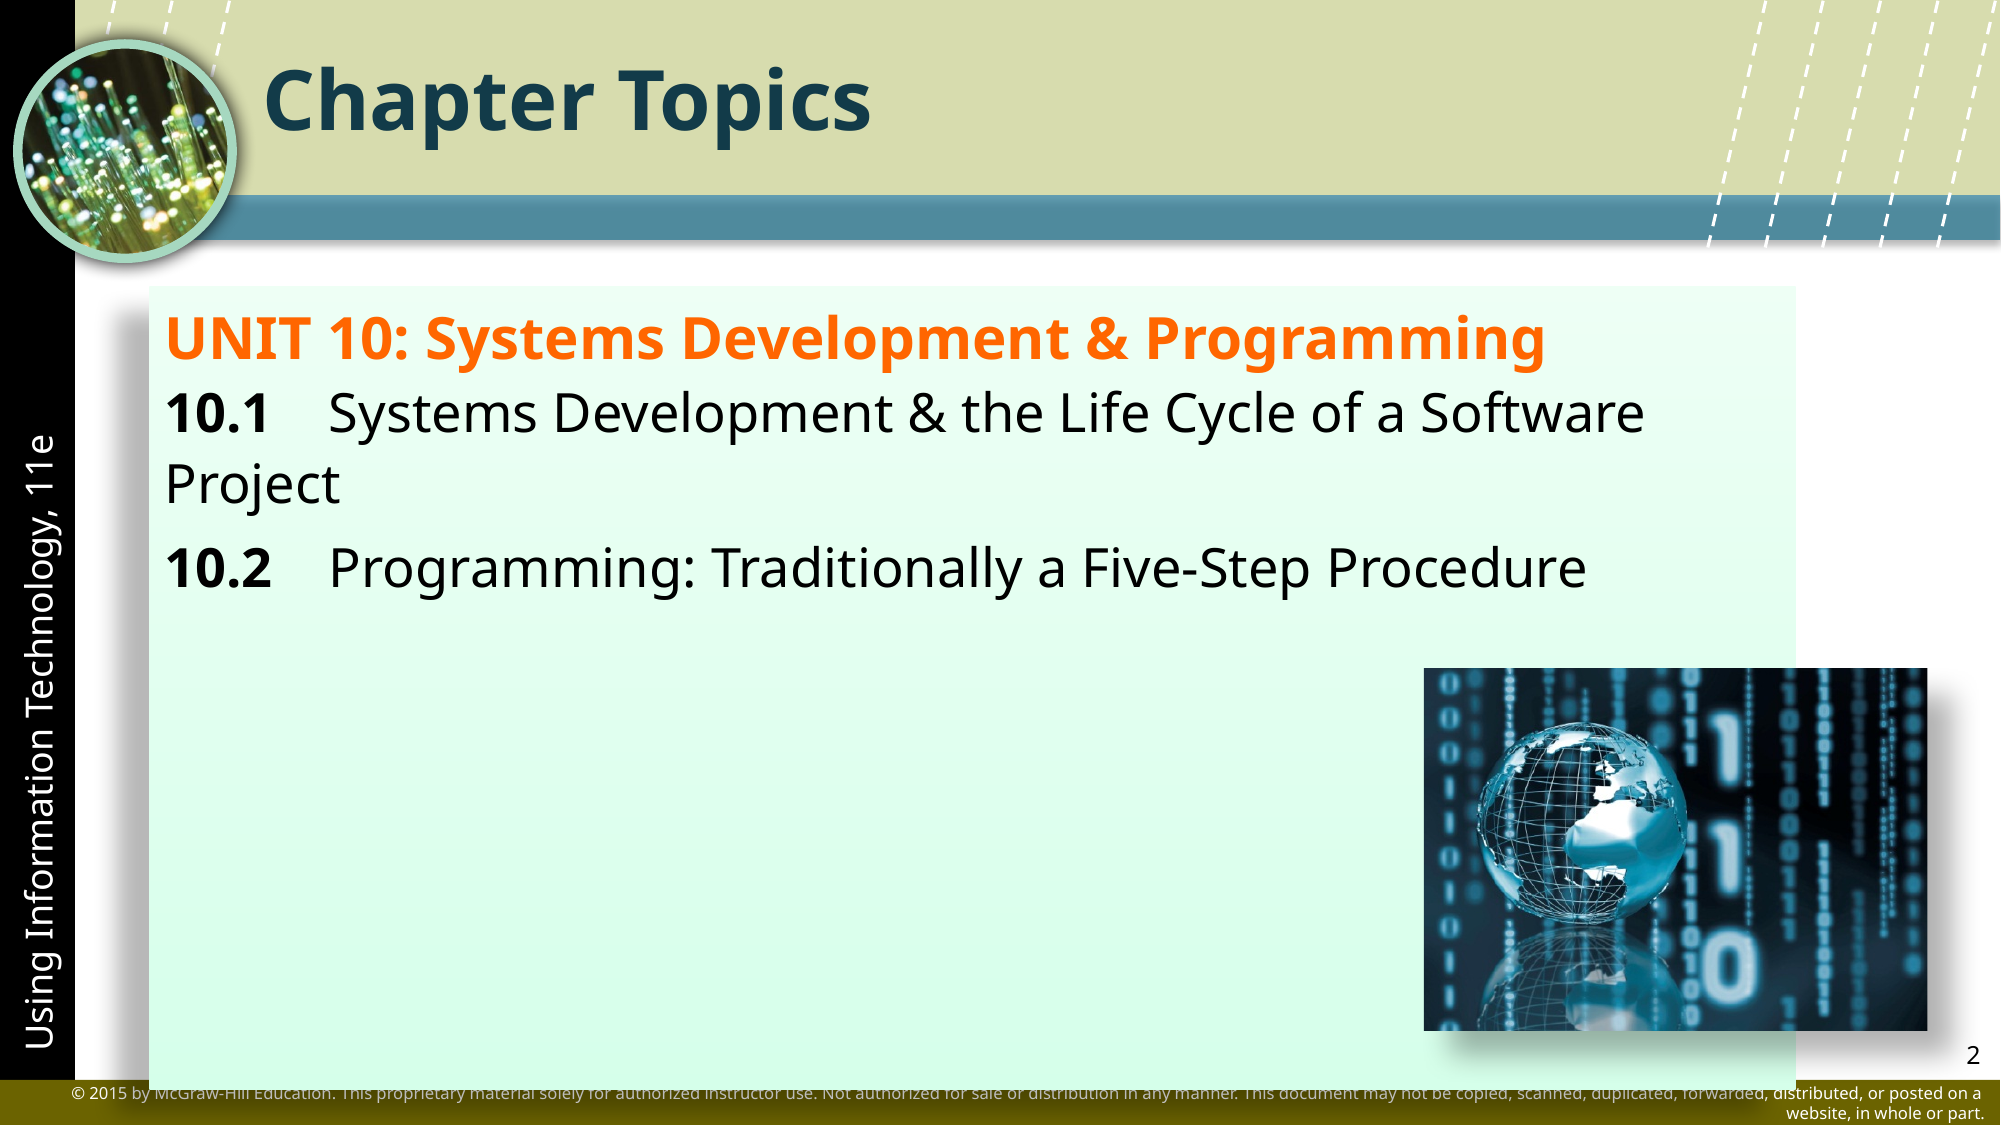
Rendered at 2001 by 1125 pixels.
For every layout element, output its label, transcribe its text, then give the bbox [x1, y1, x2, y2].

slide_number 2 [1796, 1033, 1996, 1079]
list UNIT 10: Systems Development & Programming 10.1 Systems Development & the Life Cycle of a Software Project 10.2 Programming: Traditionally a Five-Step Procedure [149, 286, 1796, 1090]
picture [23, 49, 227, 253]
picture [1423, 668, 1928, 1031]
title Chapter Topics [247, 0, 1985, 195]
